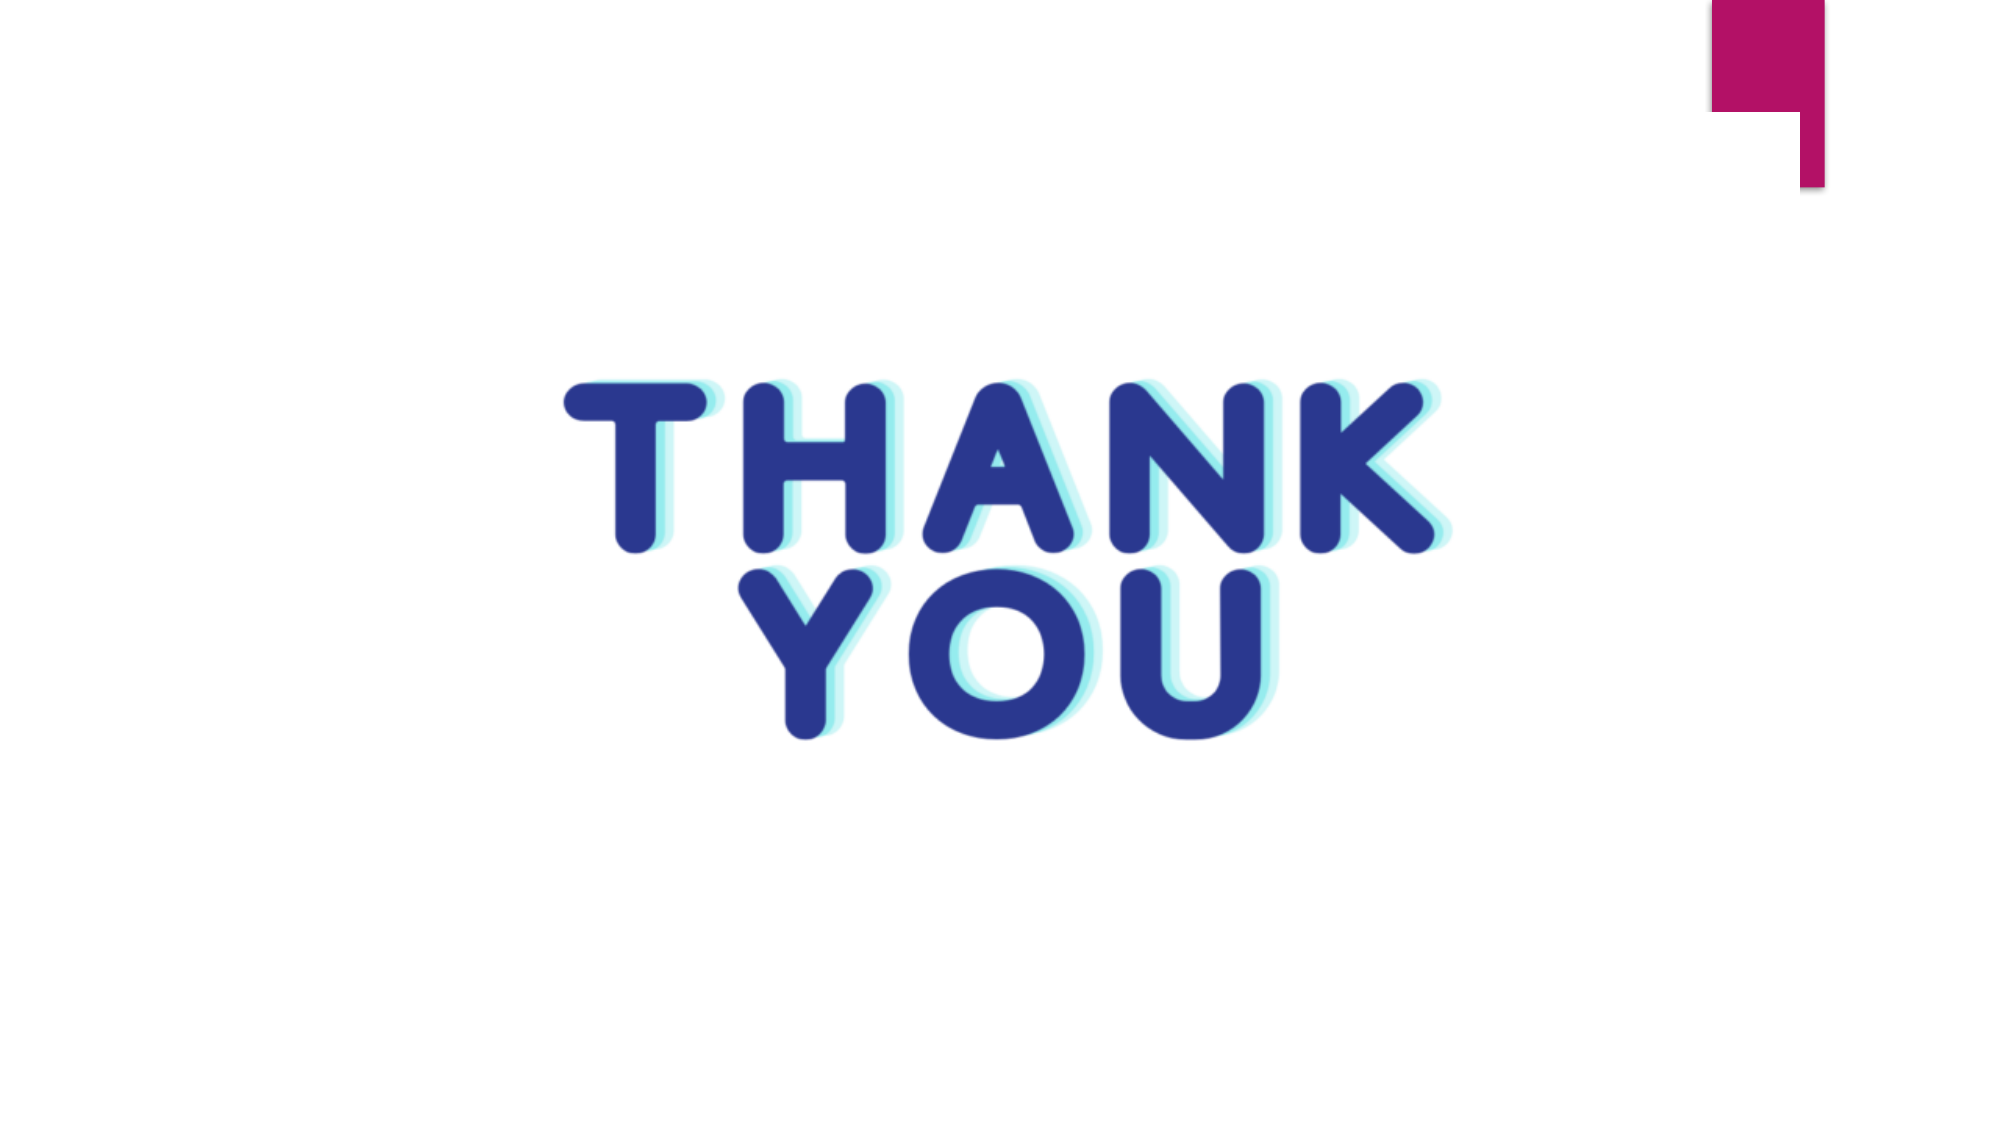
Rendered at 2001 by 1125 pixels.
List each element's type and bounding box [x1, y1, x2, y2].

picture [199, 112, 1801, 1013]
